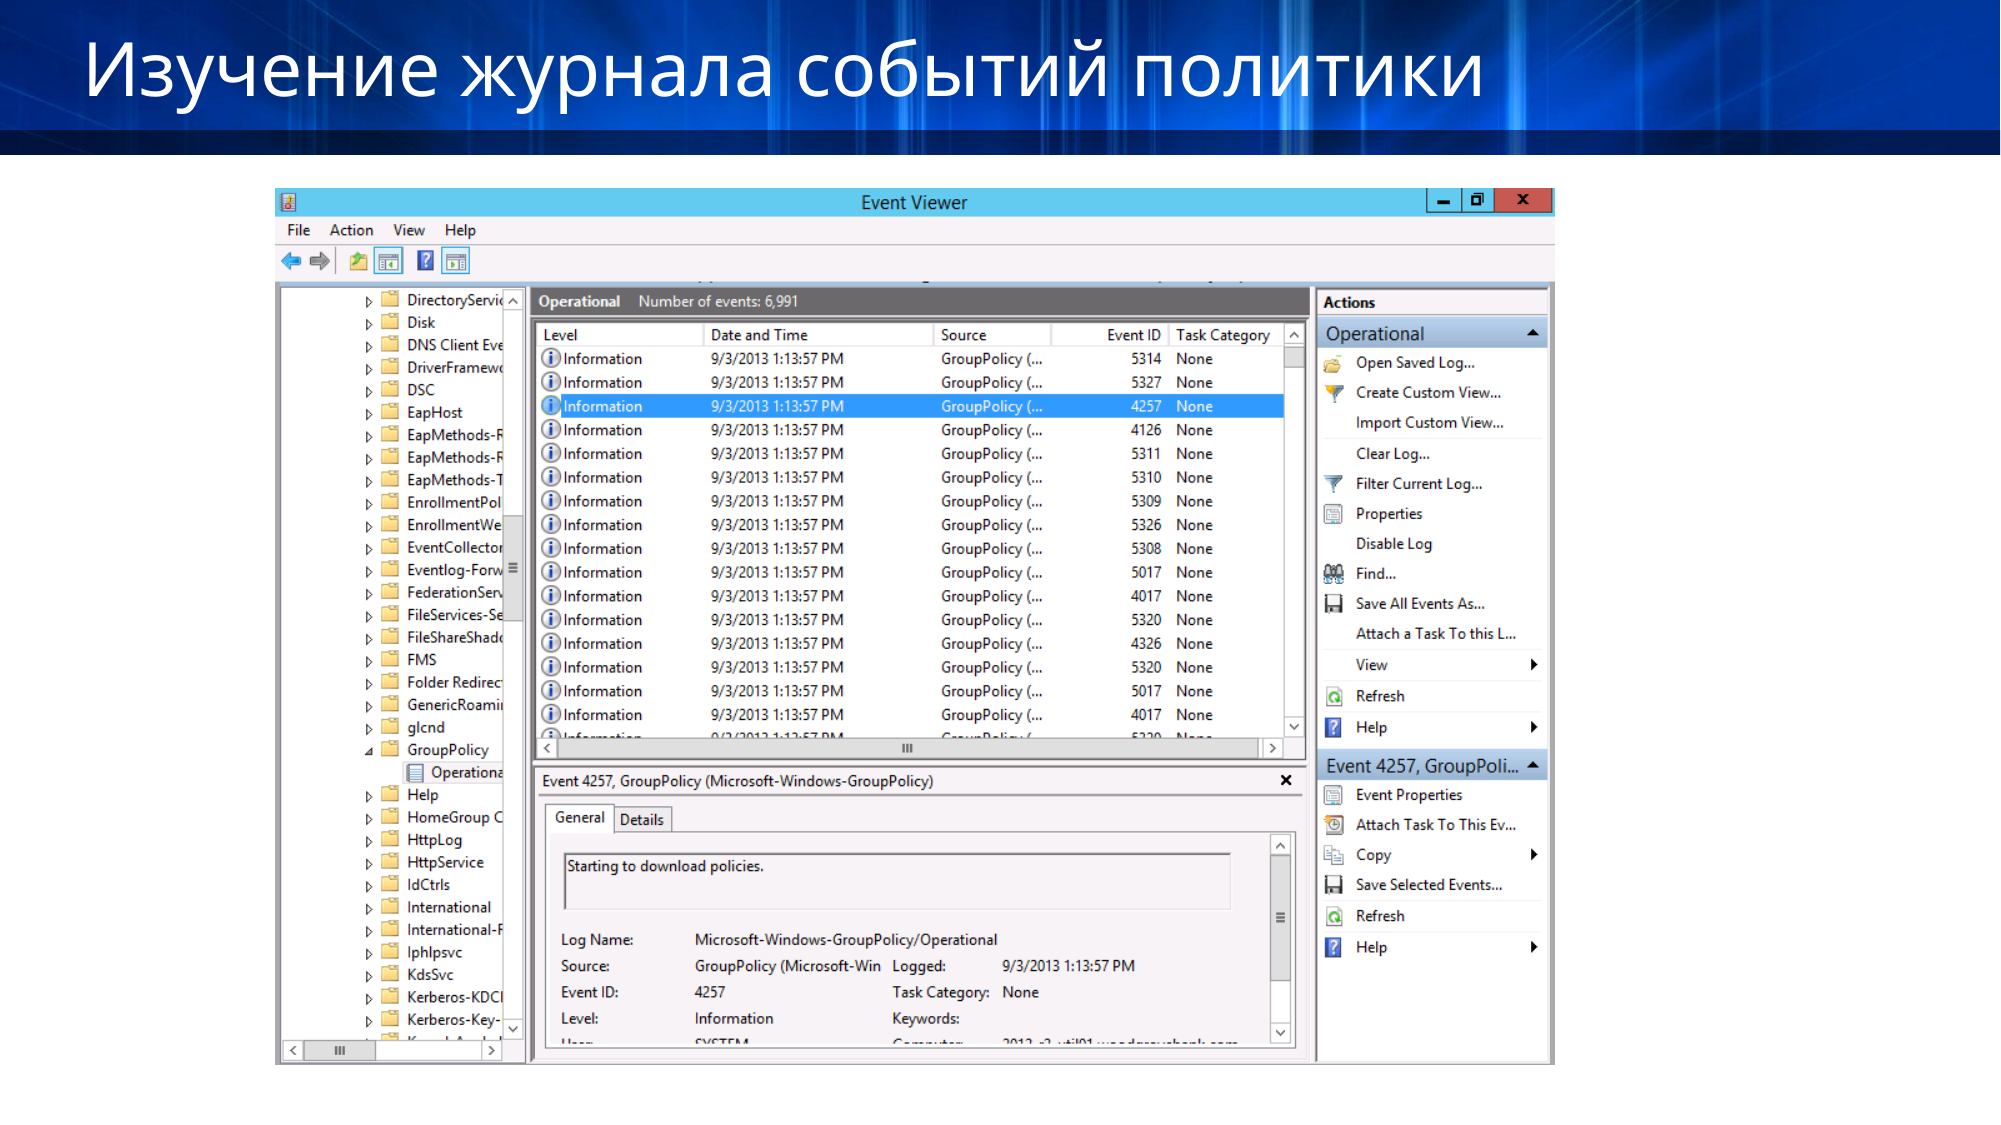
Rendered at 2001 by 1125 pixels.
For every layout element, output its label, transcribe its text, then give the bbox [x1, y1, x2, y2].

picture [0, 0, 2001, 155]
picture [275, 188, 1555, 1065]
text_box Изучение журнала событий политики [67, 24, 1583, 146]
